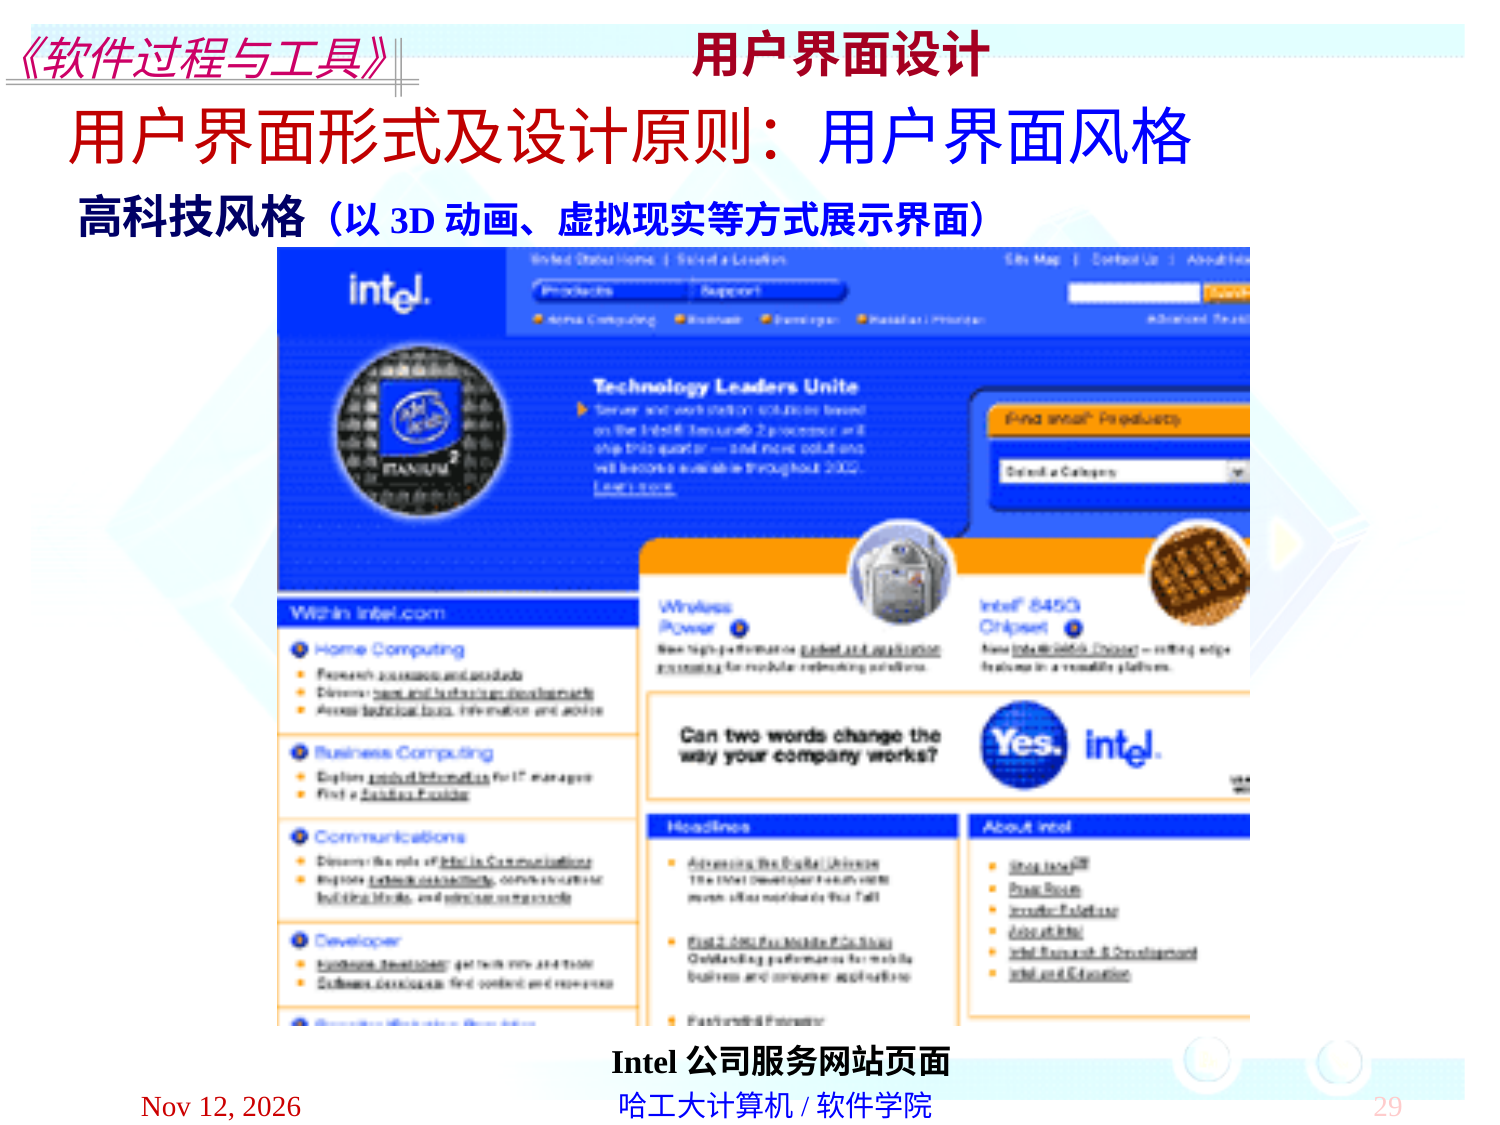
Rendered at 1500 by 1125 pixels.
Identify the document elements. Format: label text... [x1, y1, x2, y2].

text_box 用户界面形式及设计原则：用户界面风格 [53, 89, 1447, 197]
text_box 高科技风格（以3D动画、虚拟现实等方式展示界面） [62, 197, 850, 248]
text_box 用户界面设计 [389, 15, 1294, 89]
text_box Intel公司服务网站页面 [549, 1035, 1013, 1085]
picture [277, 247, 1251, 1026]
